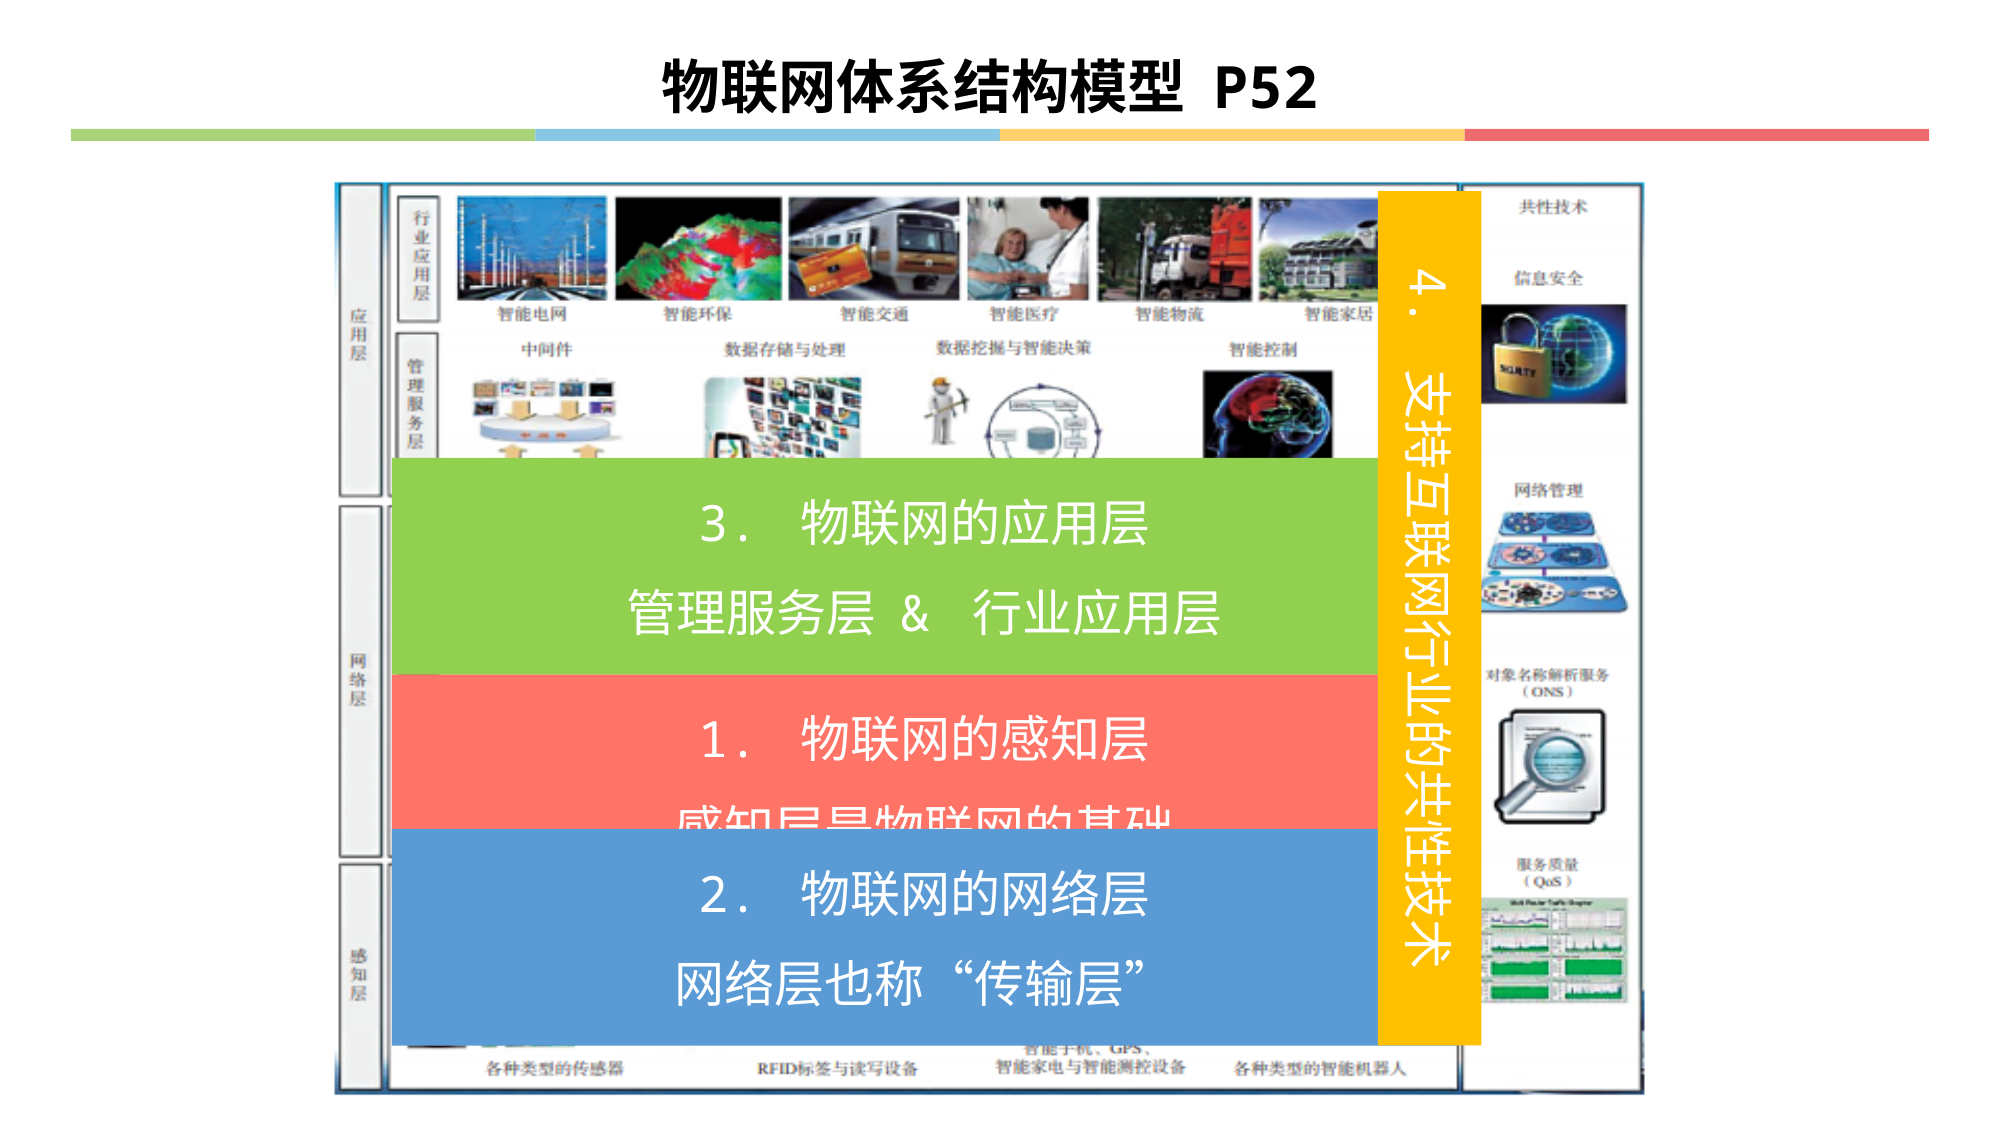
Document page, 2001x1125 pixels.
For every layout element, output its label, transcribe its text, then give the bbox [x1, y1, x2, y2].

text_box 物联网体系结构模型 P52 [553, 49, 1427, 120]
picture [331, 179, 1649, 1097]
